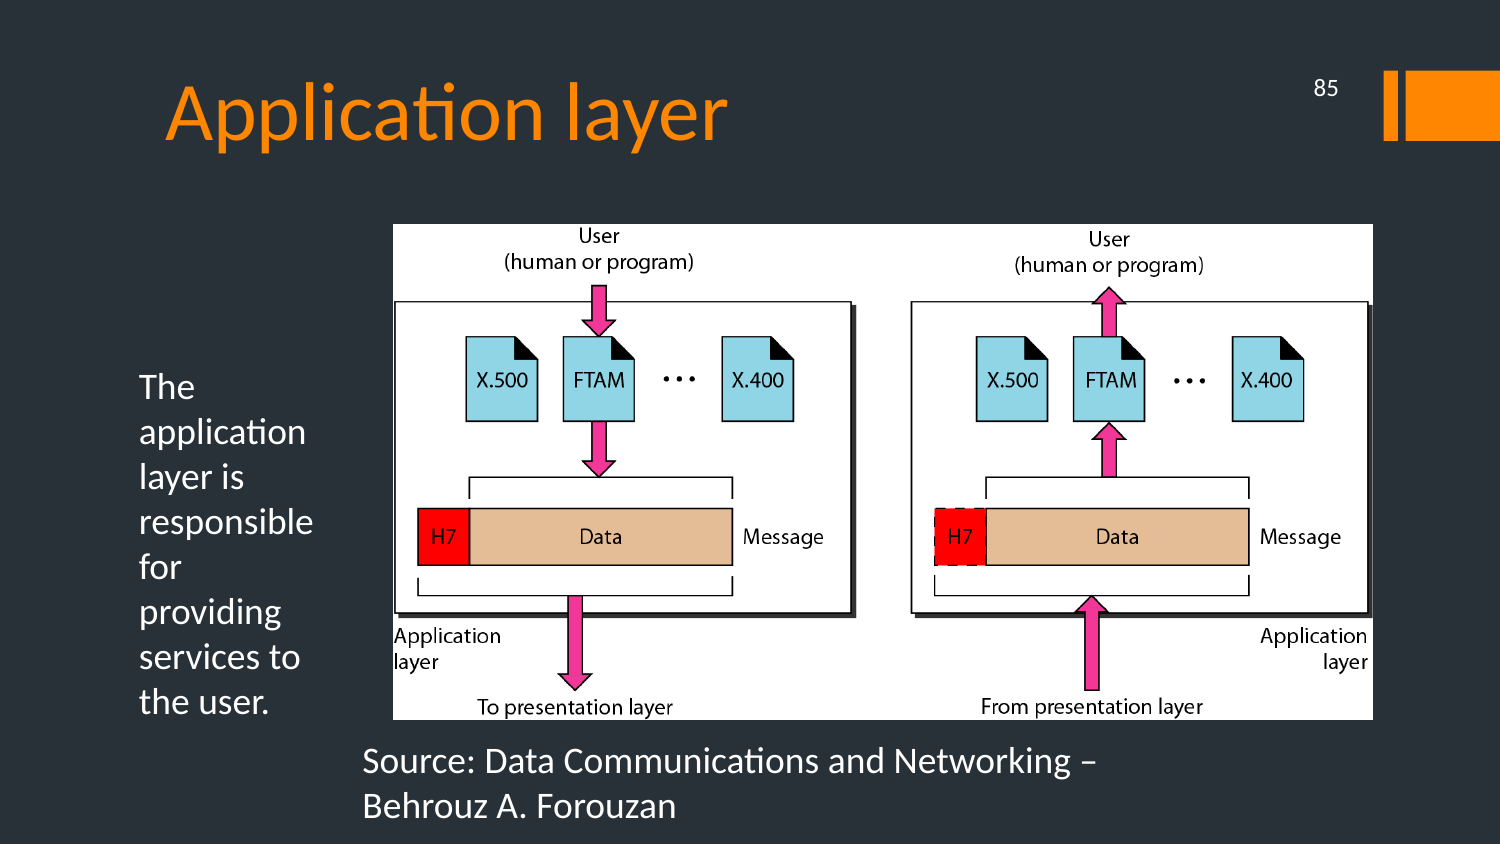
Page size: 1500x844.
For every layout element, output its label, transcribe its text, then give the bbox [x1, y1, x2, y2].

slide_number 85 [1199, 67, 1355, 105]
text_box Source: Data Communications and Networking – Behrouz A. Forouzan [351, 729, 1244, 832]
text_box The application layer is responsible for providing services to the user. [127, 356, 371, 728]
title Application layer [150, 22, 1350, 165]
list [393, 223, 1373, 720]
